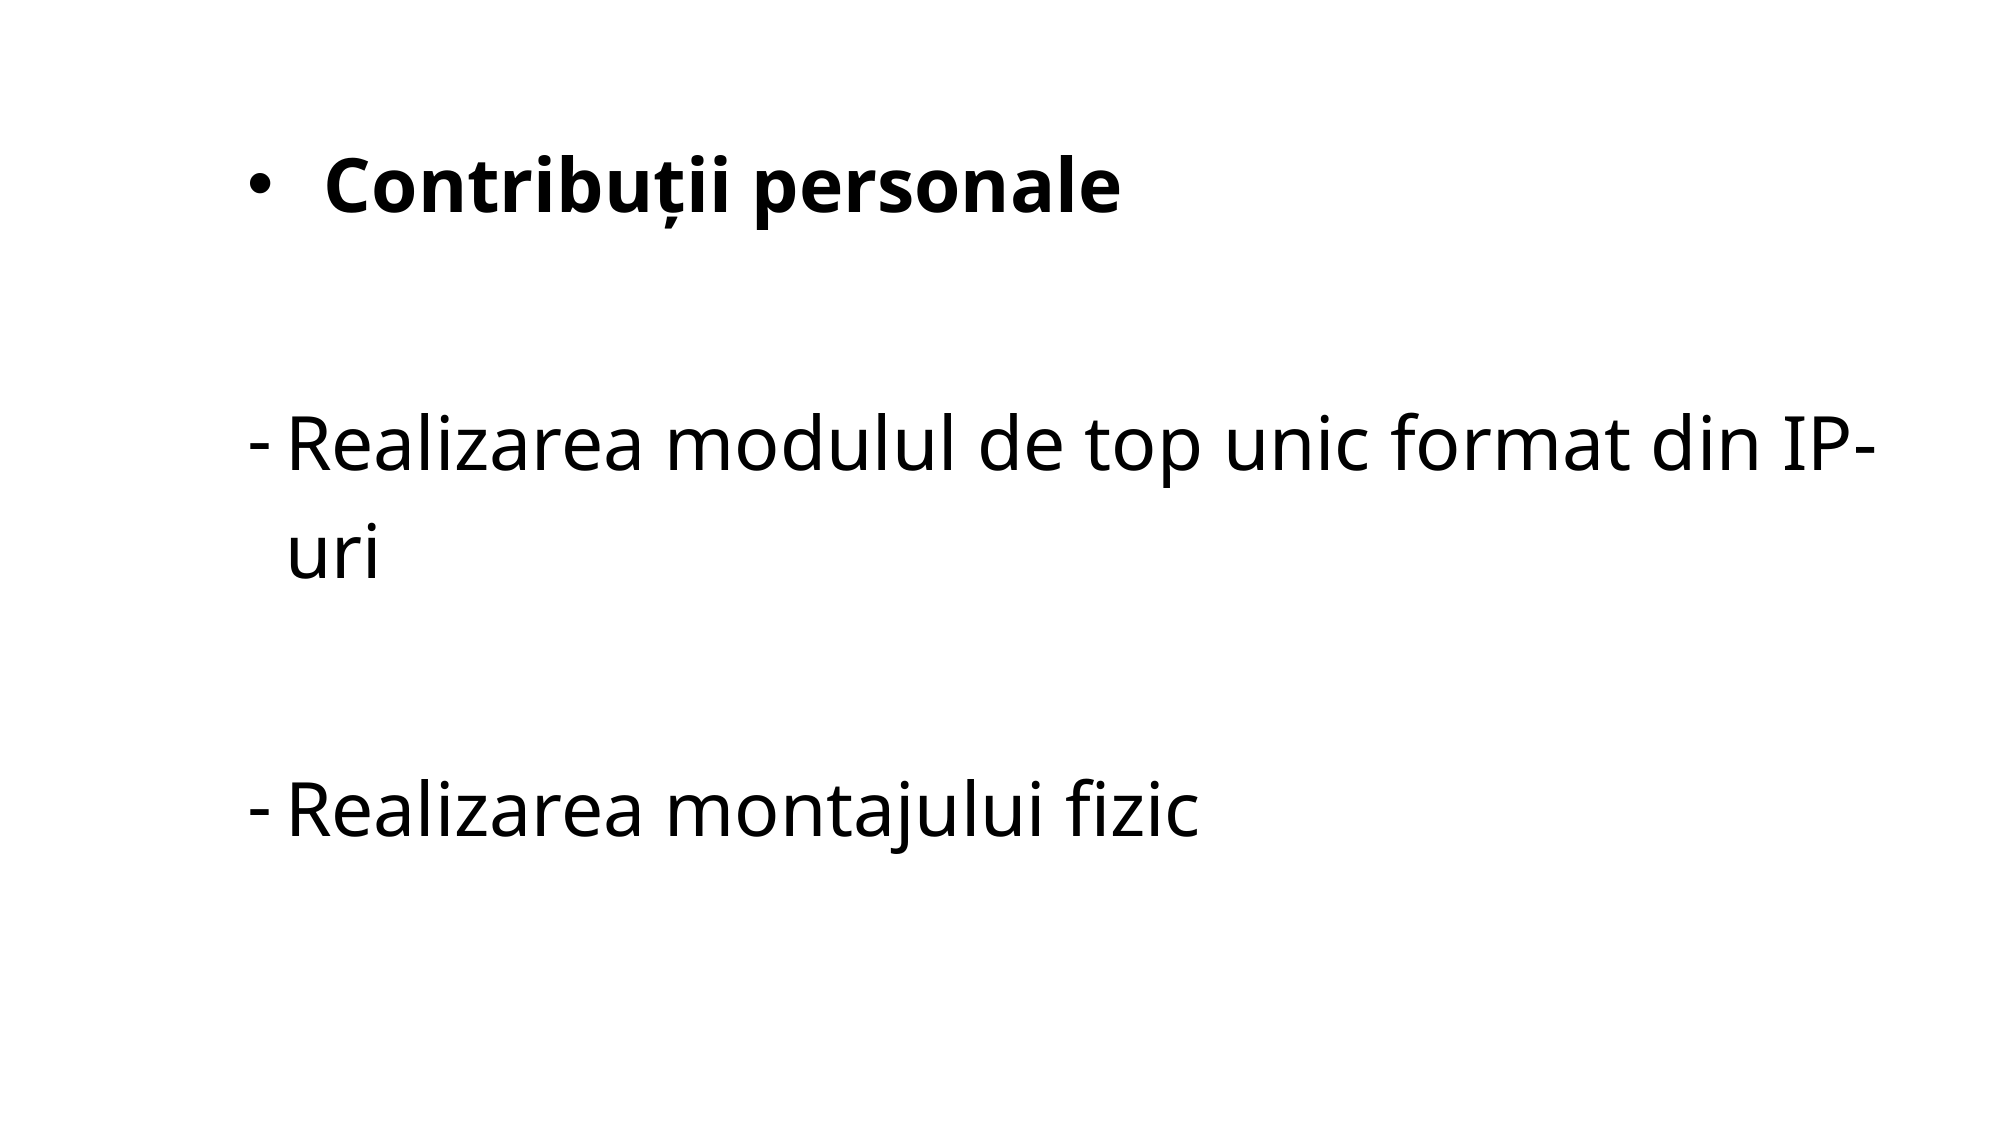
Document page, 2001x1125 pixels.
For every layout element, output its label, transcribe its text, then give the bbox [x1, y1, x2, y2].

list Contribuții personale Realizarea modulul de top unic format din IP-uri Realizarea montajului fizic [232, 112, 1933, 1013]
